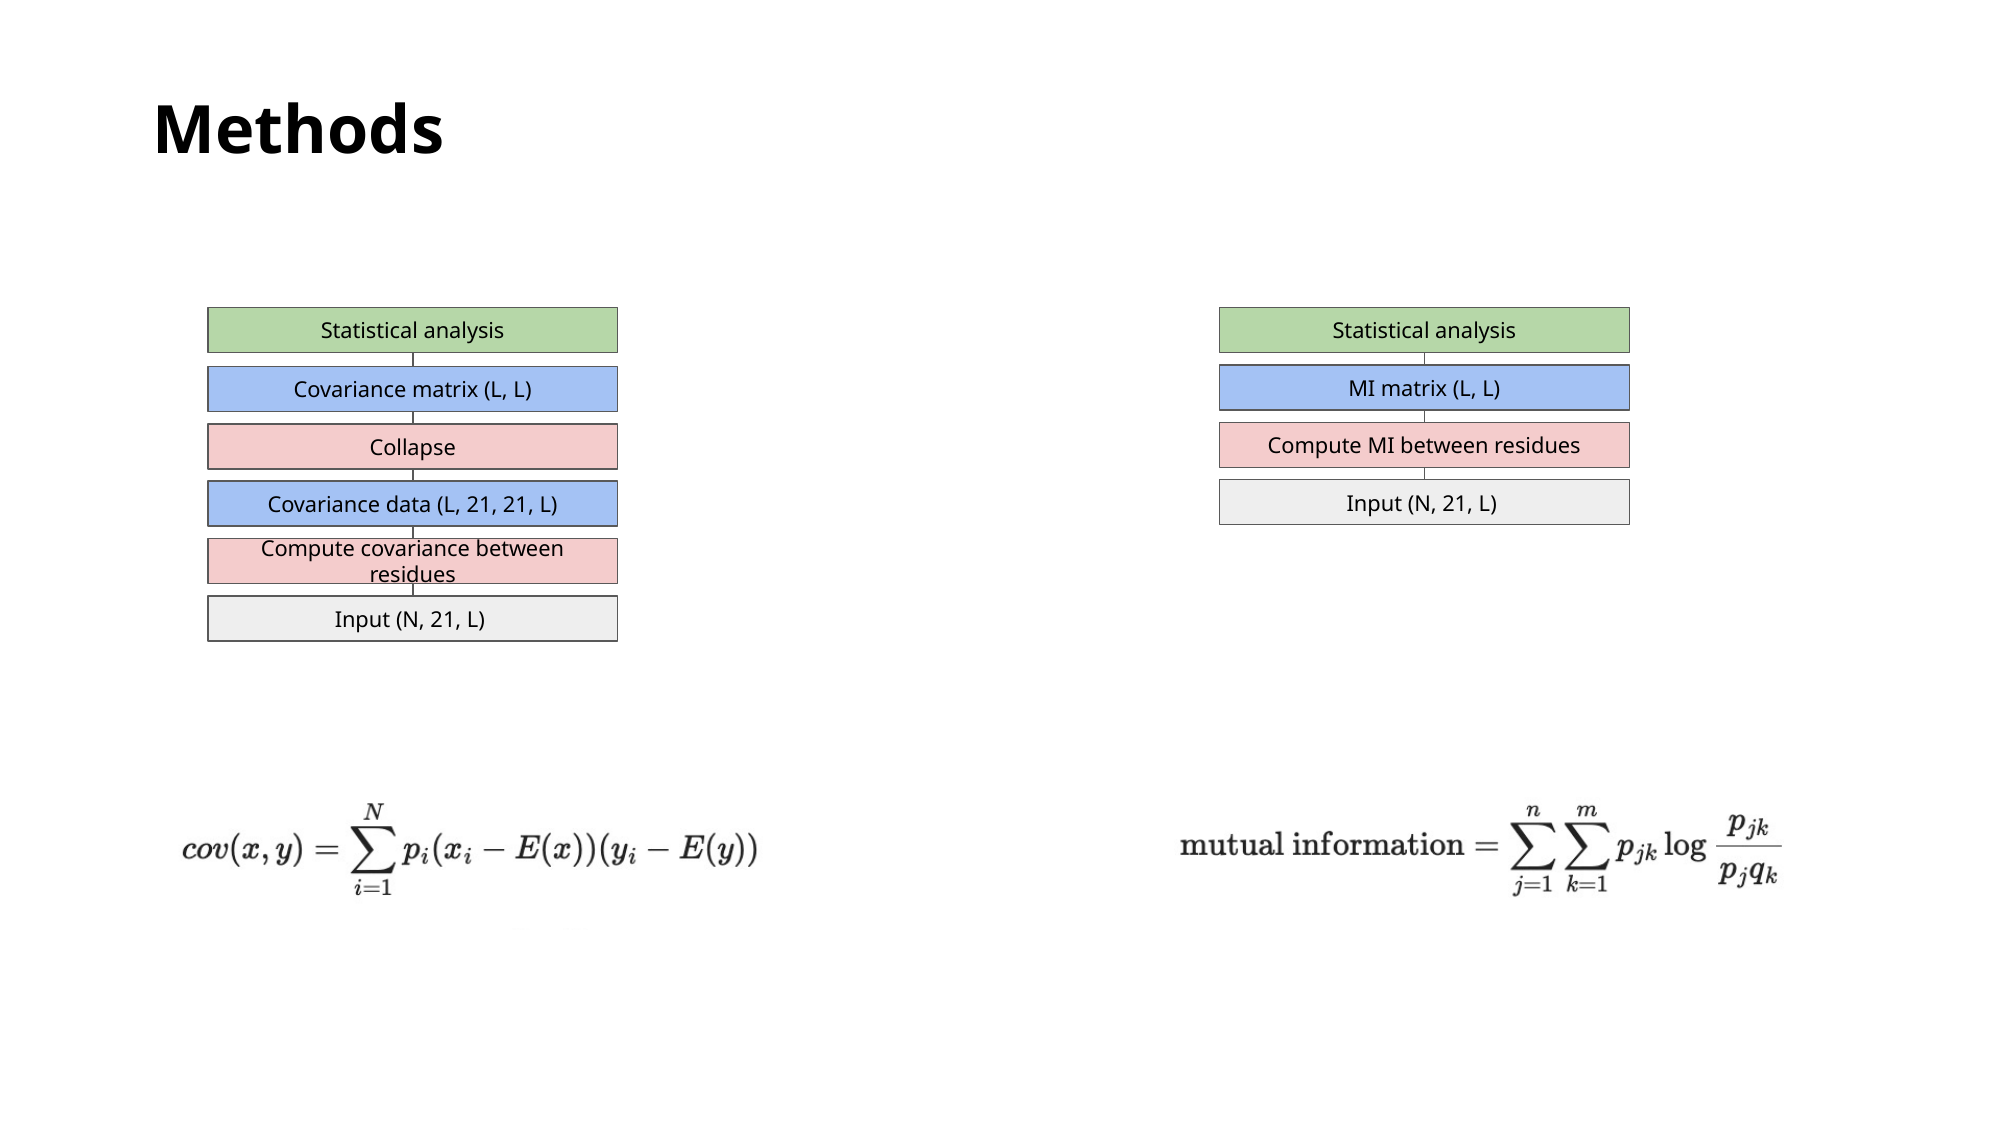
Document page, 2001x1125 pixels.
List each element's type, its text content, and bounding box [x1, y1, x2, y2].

text_box Statistical analysis [1219, 307, 1630, 353]
picture [1150, 778, 1810, 930]
text_box Covariance matrix (L, L) [207, 366, 618, 412]
text_box Statistical analysis [207, 307, 618, 353]
text_box Collapse [207, 423, 618, 469]
picture [137, 778, 796, 930]
text_box Covariance data (L, 21, 21, L) [207, 481, 618, 527]
text_box Input (N, 21, L) [1219, 479, 1630, 525]
text_box Compute MI between residues [1219, 422, 1630, 468]
text_box Compute covariance between residues [207, 538, 618, 584]
text_box MI matrix (L, L) [1219, 364, 1630, 411]
text_box Input (N, 21, L) [207, 595, 618, 641]
title Methods [137, 23, 1863, 241]
